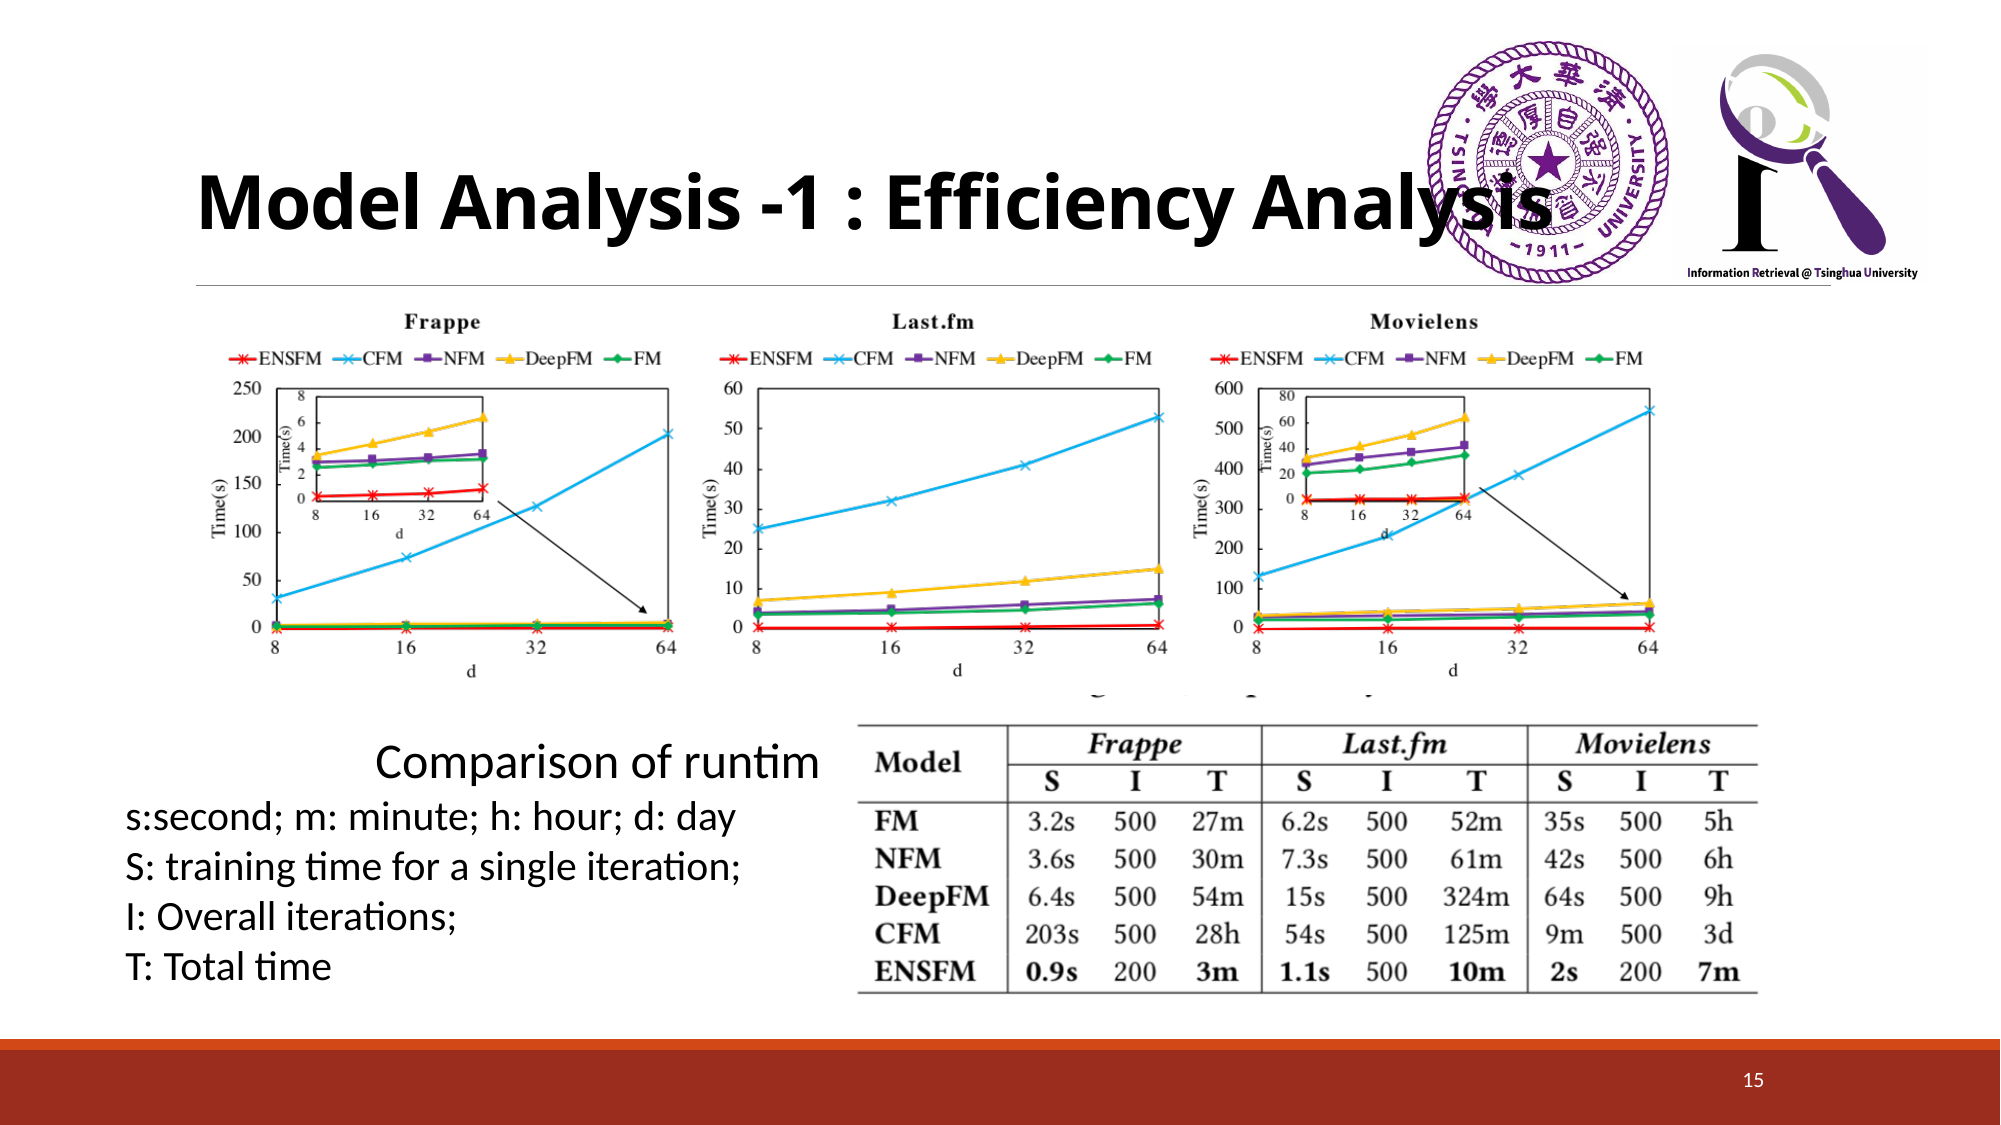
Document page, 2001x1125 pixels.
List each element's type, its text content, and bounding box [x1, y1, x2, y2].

picture [1673, 44, 1927, 283]
slide_number 15 [1689, 1050, 1780, 1107]
text_box Comparison of runtime s:second; m: minute; h: hour; d: day S: training time for a single iteration; I: Overall iterations; T: Total time [110, 721, 817, 996]
title Model Analysis -1 : Efficiency Analysis [193, 54, 1694, 245]
picture [1427, 41, 1669, 54]
picture [192, 302, 1780, 1025]
picture [1427, 245, 1669, 284]
